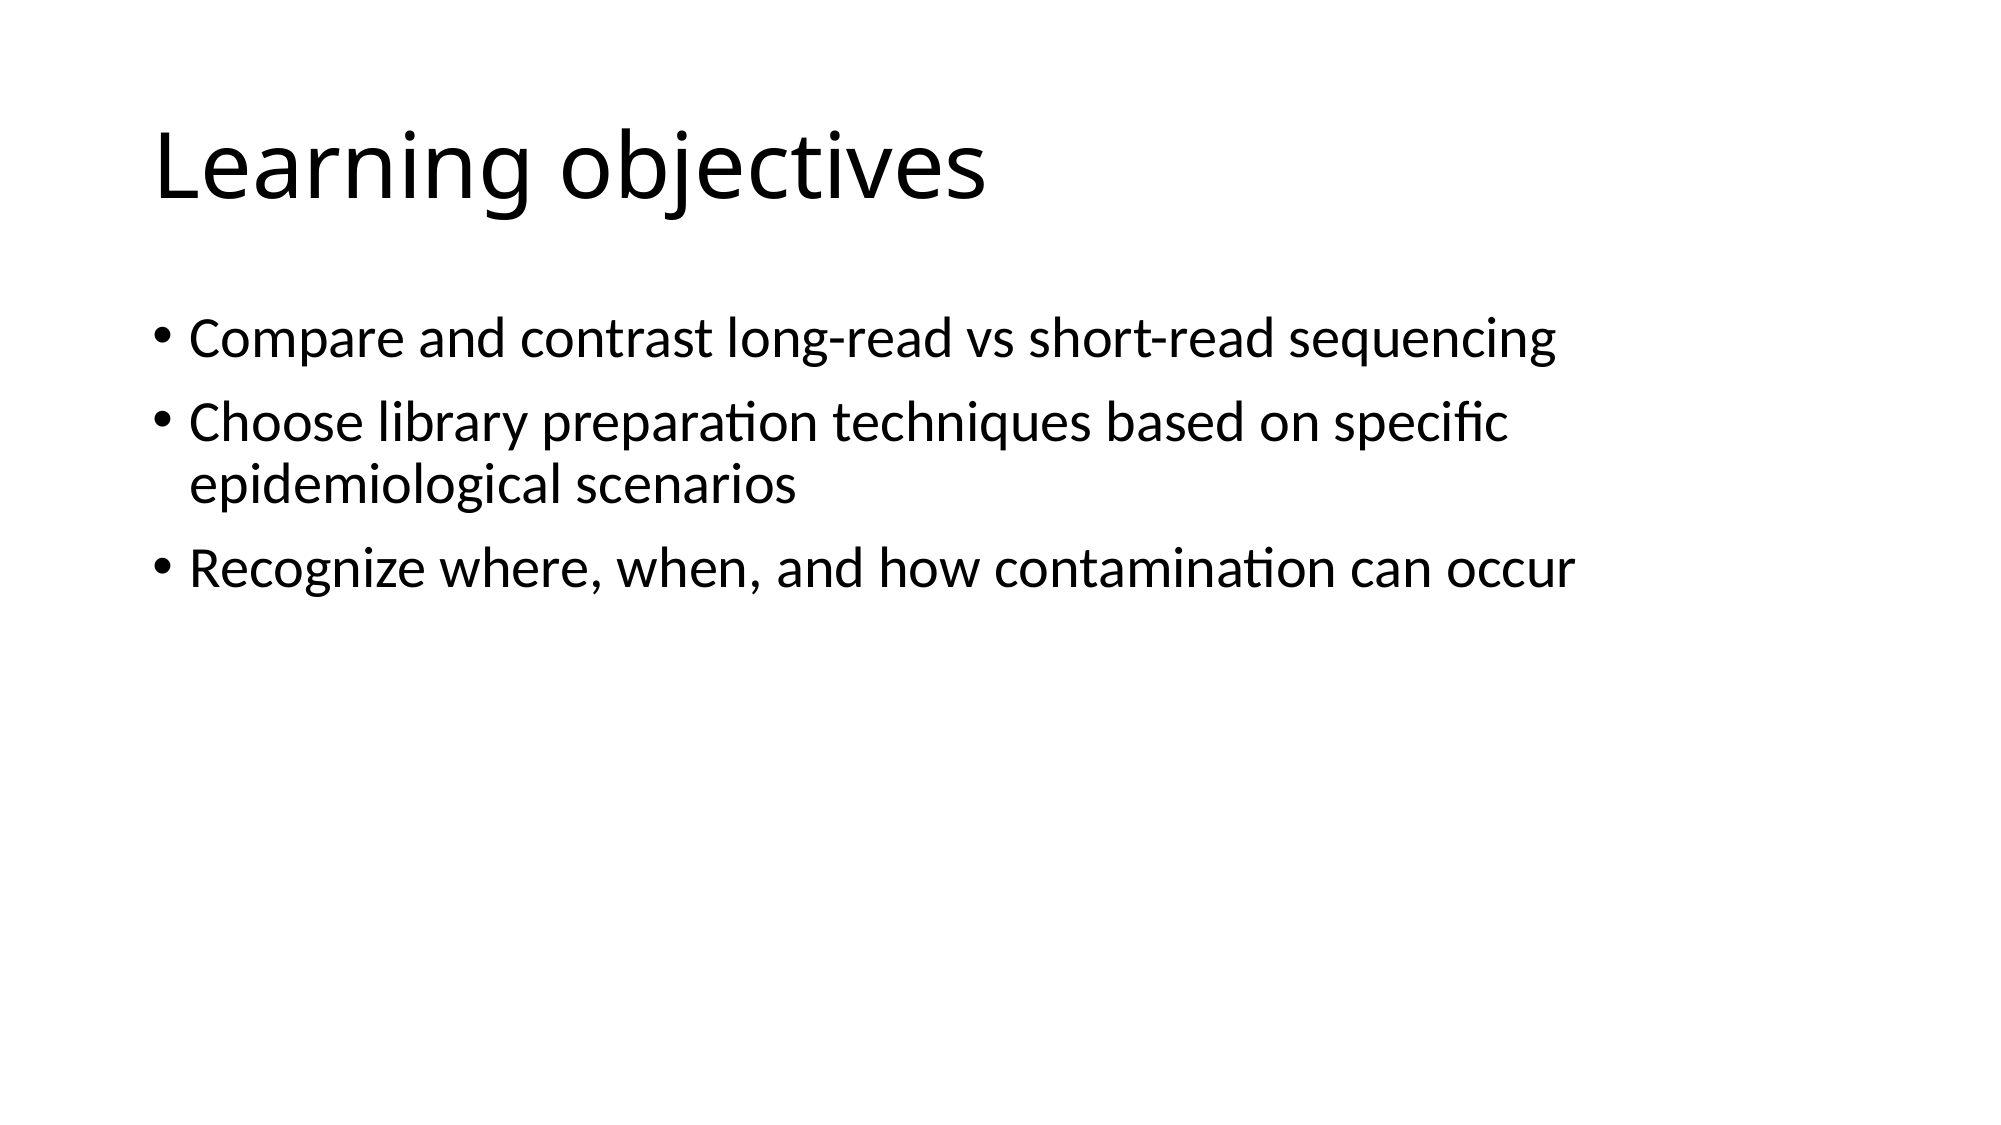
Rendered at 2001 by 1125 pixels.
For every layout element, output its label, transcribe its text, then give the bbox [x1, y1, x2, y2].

title Learning objectives [137, 59, 1863, 278]
list Compare and contrast long-read vs short-read sequencing Choose library preparation techniques based on specific epidemiological scenarios Recognize where, when, and how contamination can occur [137, 299, 1863, 1014]
